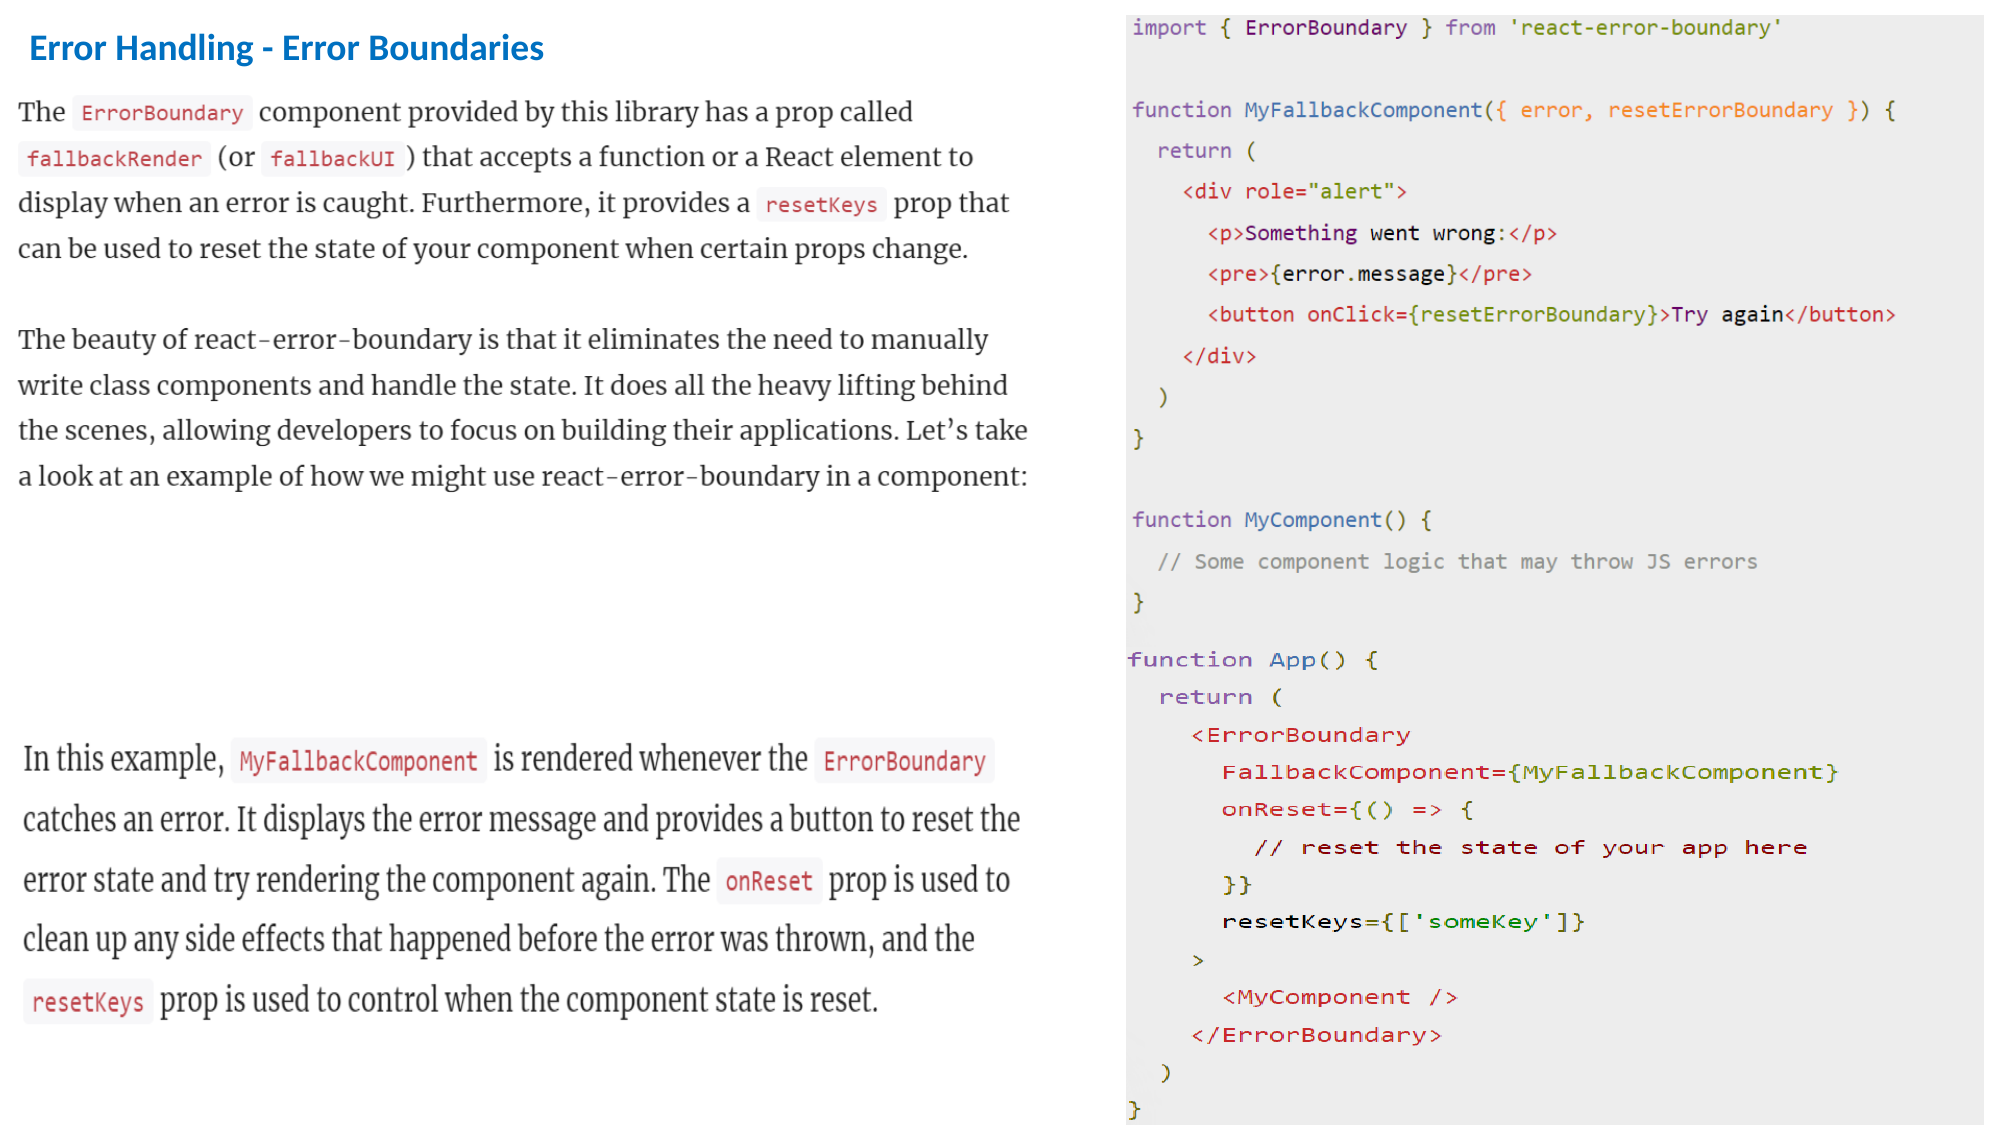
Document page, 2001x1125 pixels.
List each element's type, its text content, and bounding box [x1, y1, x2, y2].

picture [16, 735, 1023, 1038]
picture [14, 90, 1034, 517]
picture [1125, 15, 1984, 1125]
text_box Error Handling - Error Boundaries [14, 15, 989, 75]
